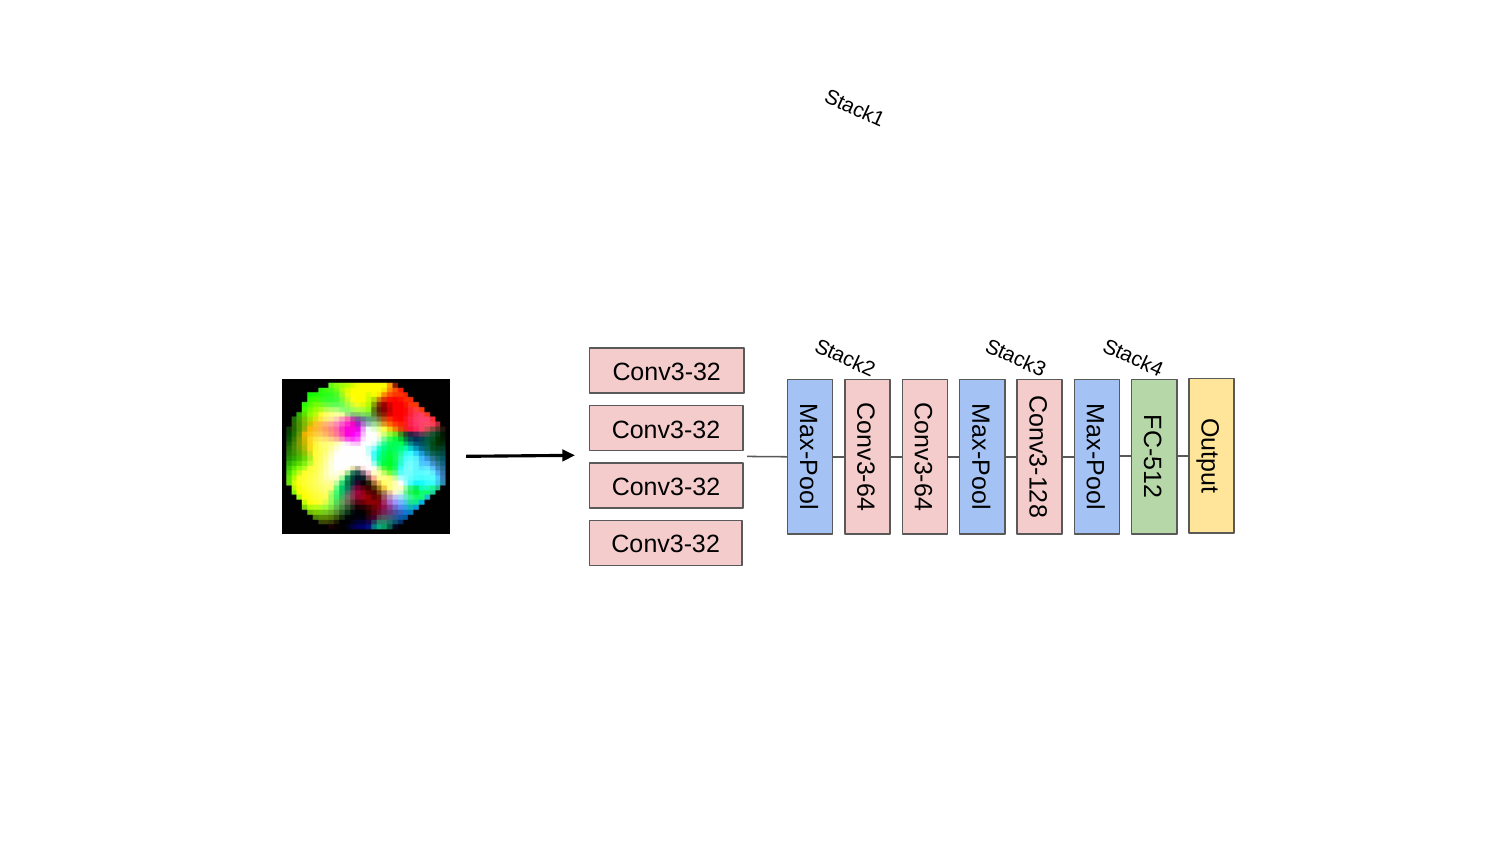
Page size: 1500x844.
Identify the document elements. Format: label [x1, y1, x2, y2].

text_box [787, 60, 908, 147]
text_box [589, 348, 744, 394]
text_box [589, 405, 743, 451]
text_box [589, 462, 743, 508]
text_box [589, 520, 742, 566]
text_box [746, 309, 1235, 534]
picture [281, 379, 450, 535]
